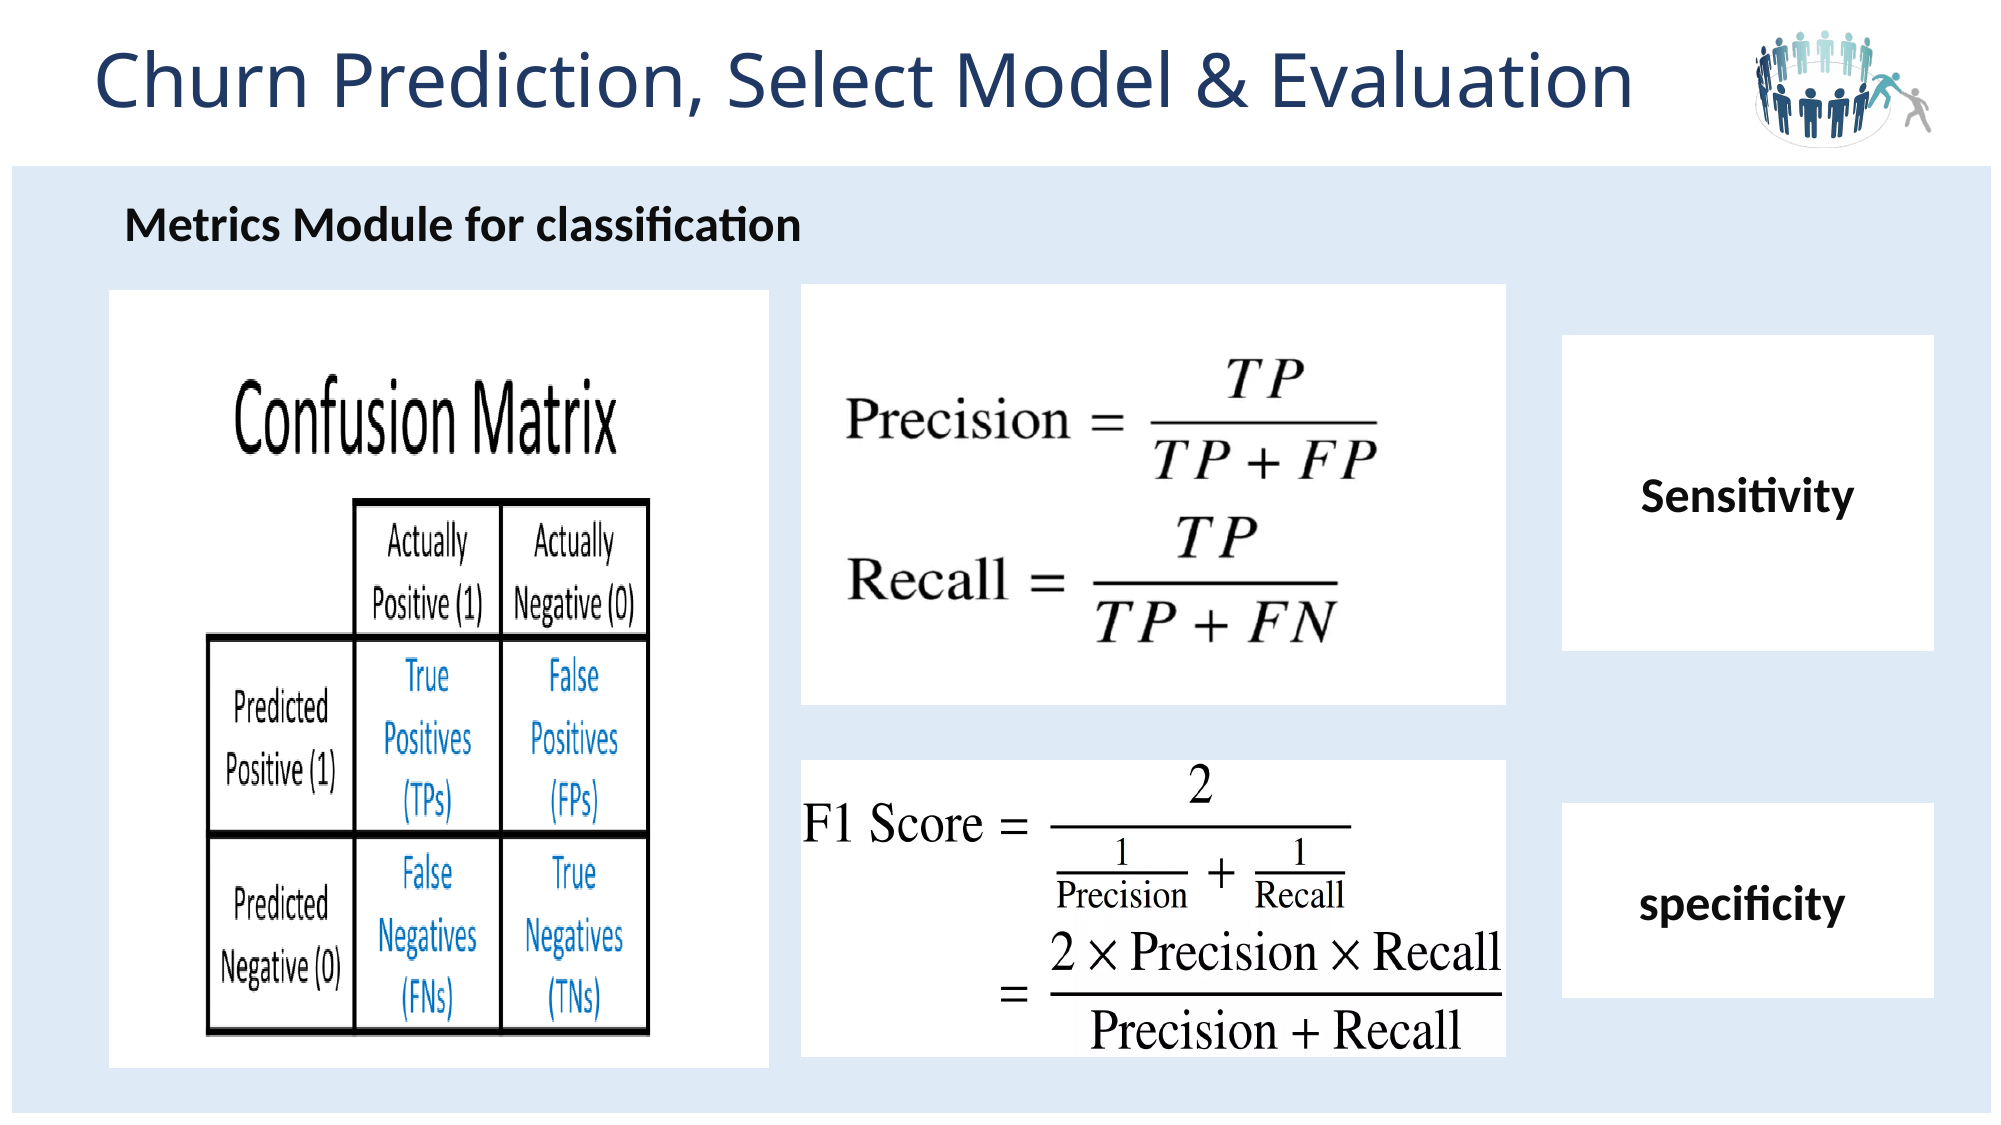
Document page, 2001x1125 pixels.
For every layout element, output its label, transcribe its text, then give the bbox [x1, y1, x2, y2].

text_box [12, 166, 1991, 1113]
picture [109, 289, 769, 1068]
text_box Sensitivity [1562, 335, 1934, 651]
text_box specificity [1562, 803, 1934, 998]
picture [801, 284, 1506, 705]
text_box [109, 30, 1961, 165]
picture [801, 760, 1506, 1057]
text_box Metrics Module for classification [109, 183, 1043, 259]
